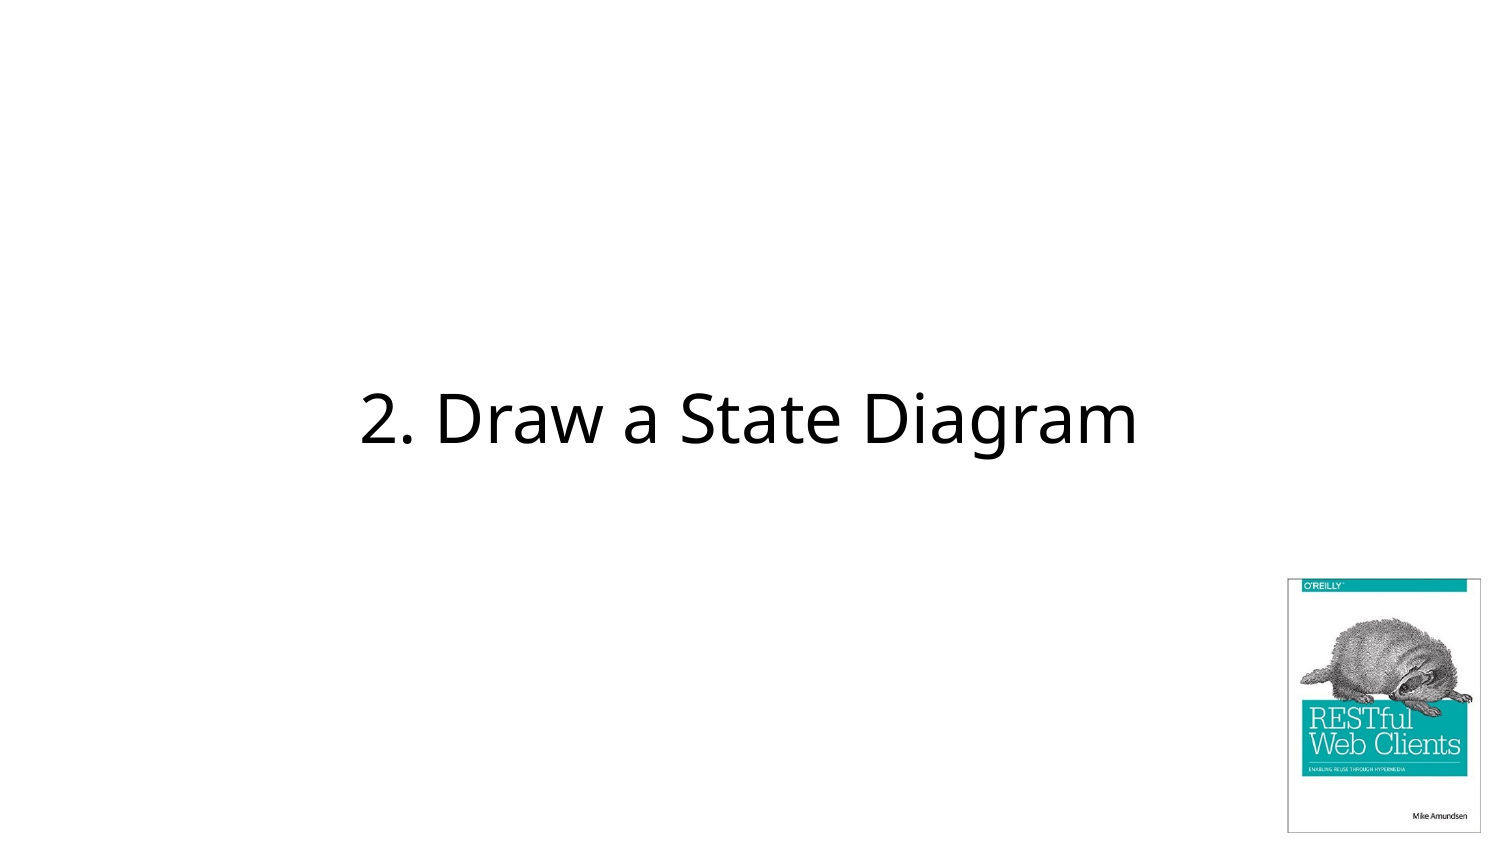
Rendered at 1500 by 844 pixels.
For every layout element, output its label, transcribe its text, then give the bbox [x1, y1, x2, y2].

title 2. Draw a State Diagram [75, 33, 1425, 808]
picture [1287, 578, 1481, 833]
